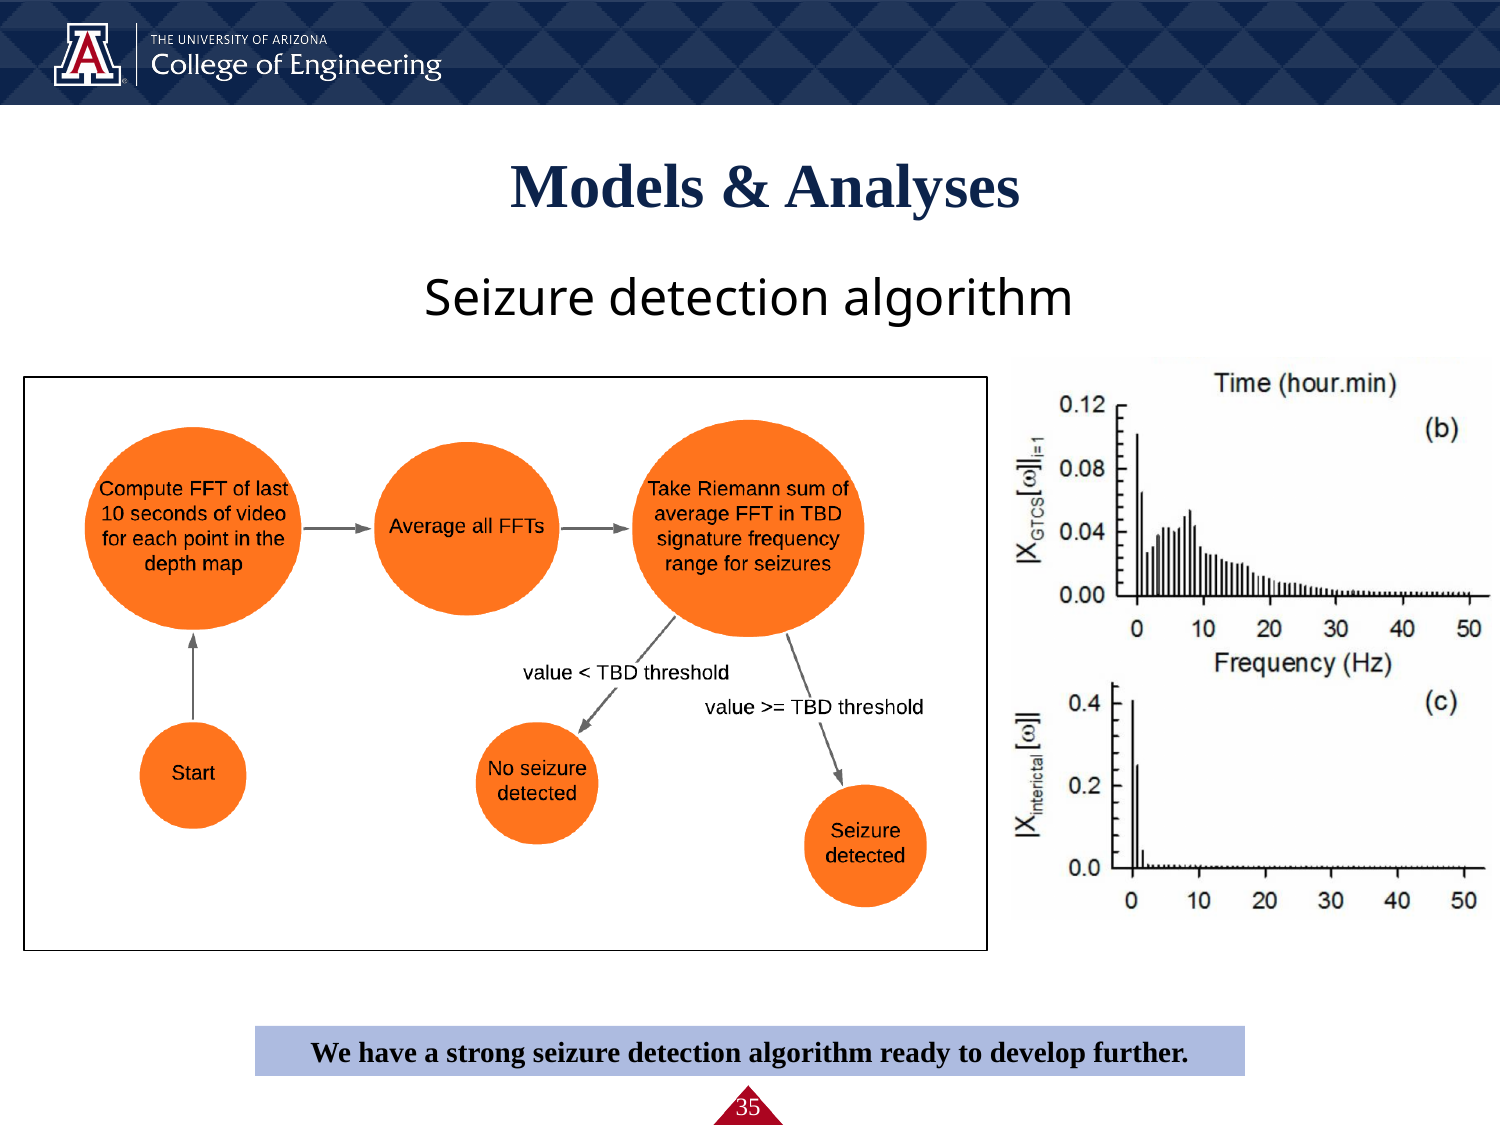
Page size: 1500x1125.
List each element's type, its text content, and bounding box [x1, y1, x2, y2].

title Models & Analyses [90, 101, 1441, 250]
text_box We have a strong seizure detection algorithm ready to develop further. [255, 1025, 1245, 1076]
picture [24, 377, 987, 951]
picture [1010, 357, 1493, 920]
slide_number ‹#› [715, 1076, 781, 1125]
text_box Seizure detection algorithm [0, 250, 1500, 378]
picture [54, 23, 442, 86]
